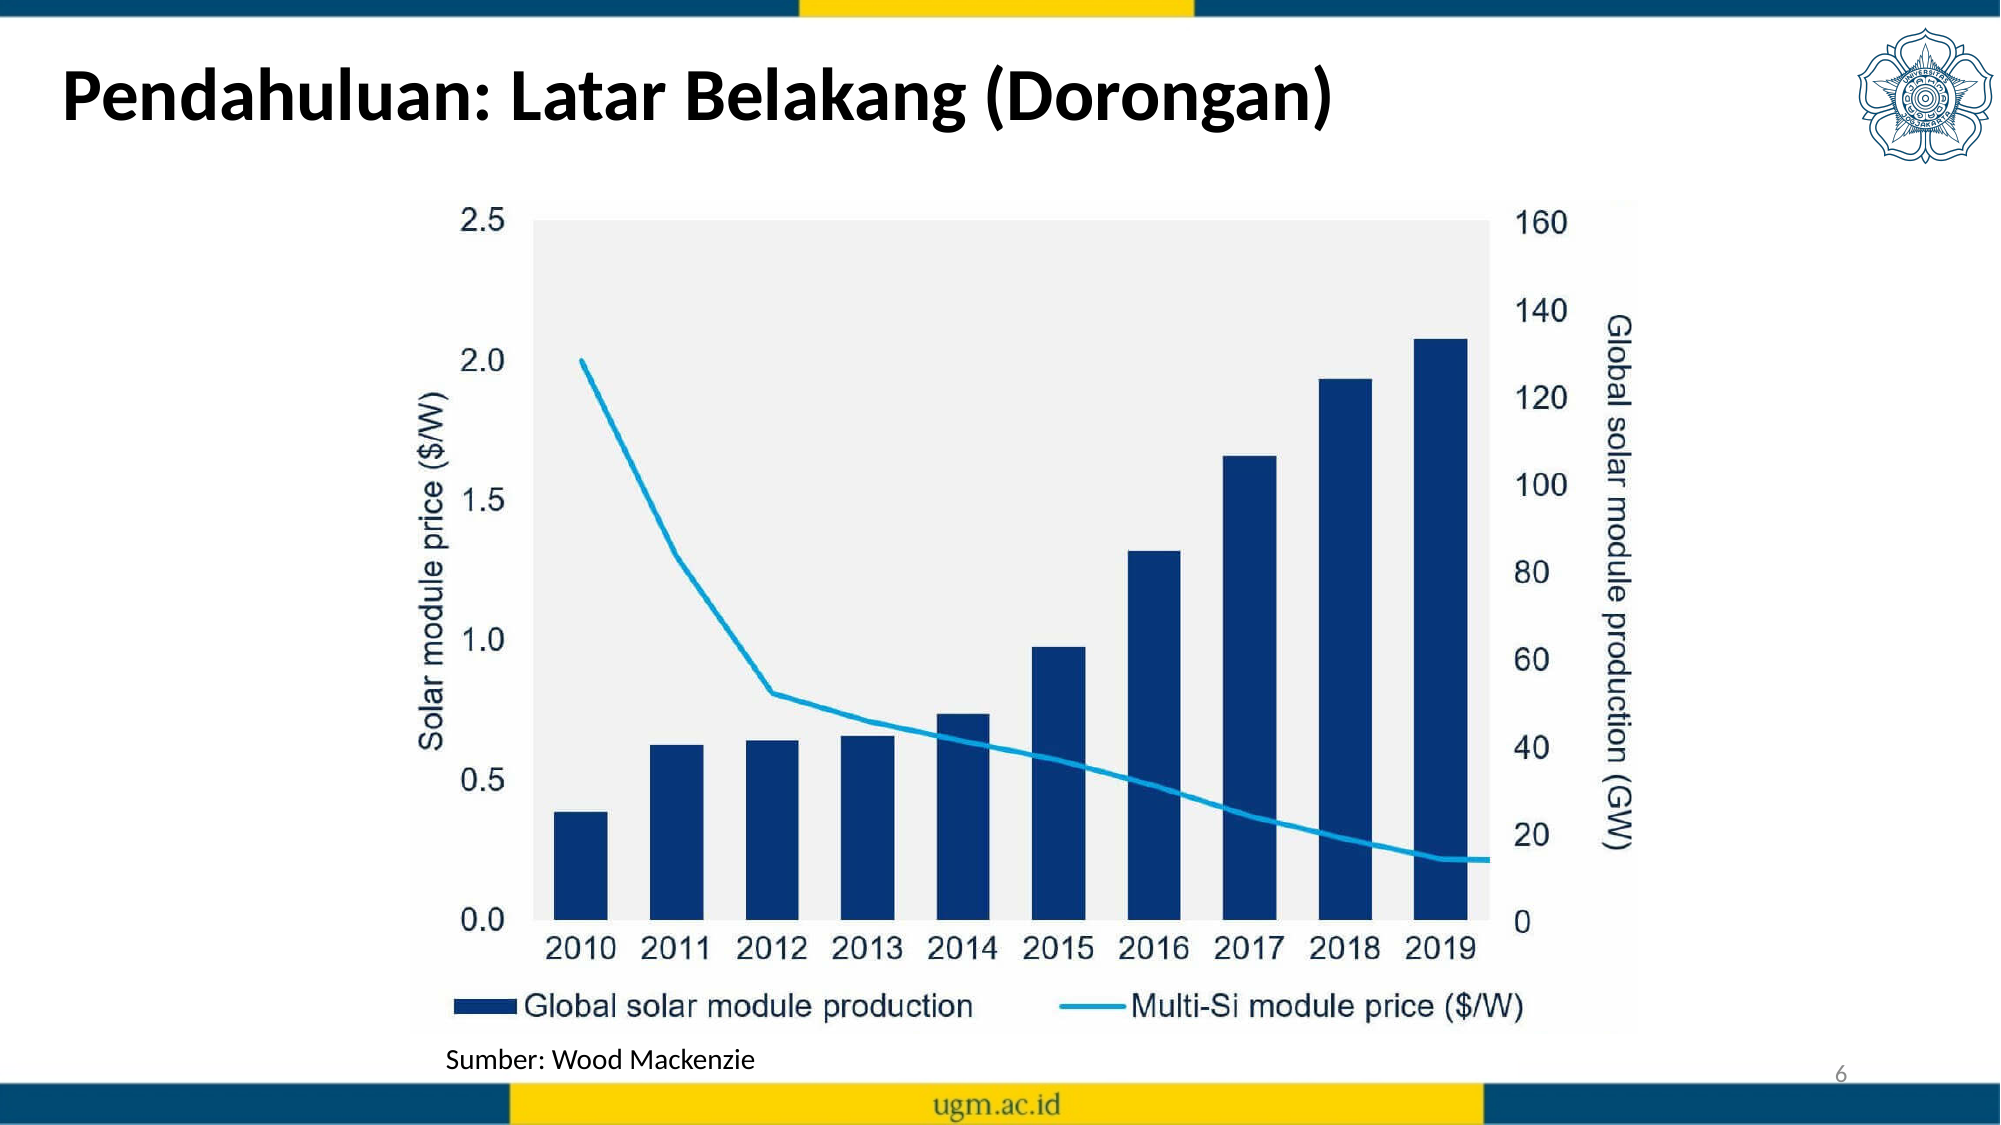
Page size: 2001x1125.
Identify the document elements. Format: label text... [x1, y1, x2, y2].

picture [0, 0, 2000, 1125]
title Pendahuluan: Latar Belakang (Dorongan) [47, 31, 1948, 162]
slide_number 6 [1412, 1042, 1863, 1103]
text_box Sumber: Wood Mackenzie [431, 1034, 1000, 1083]
